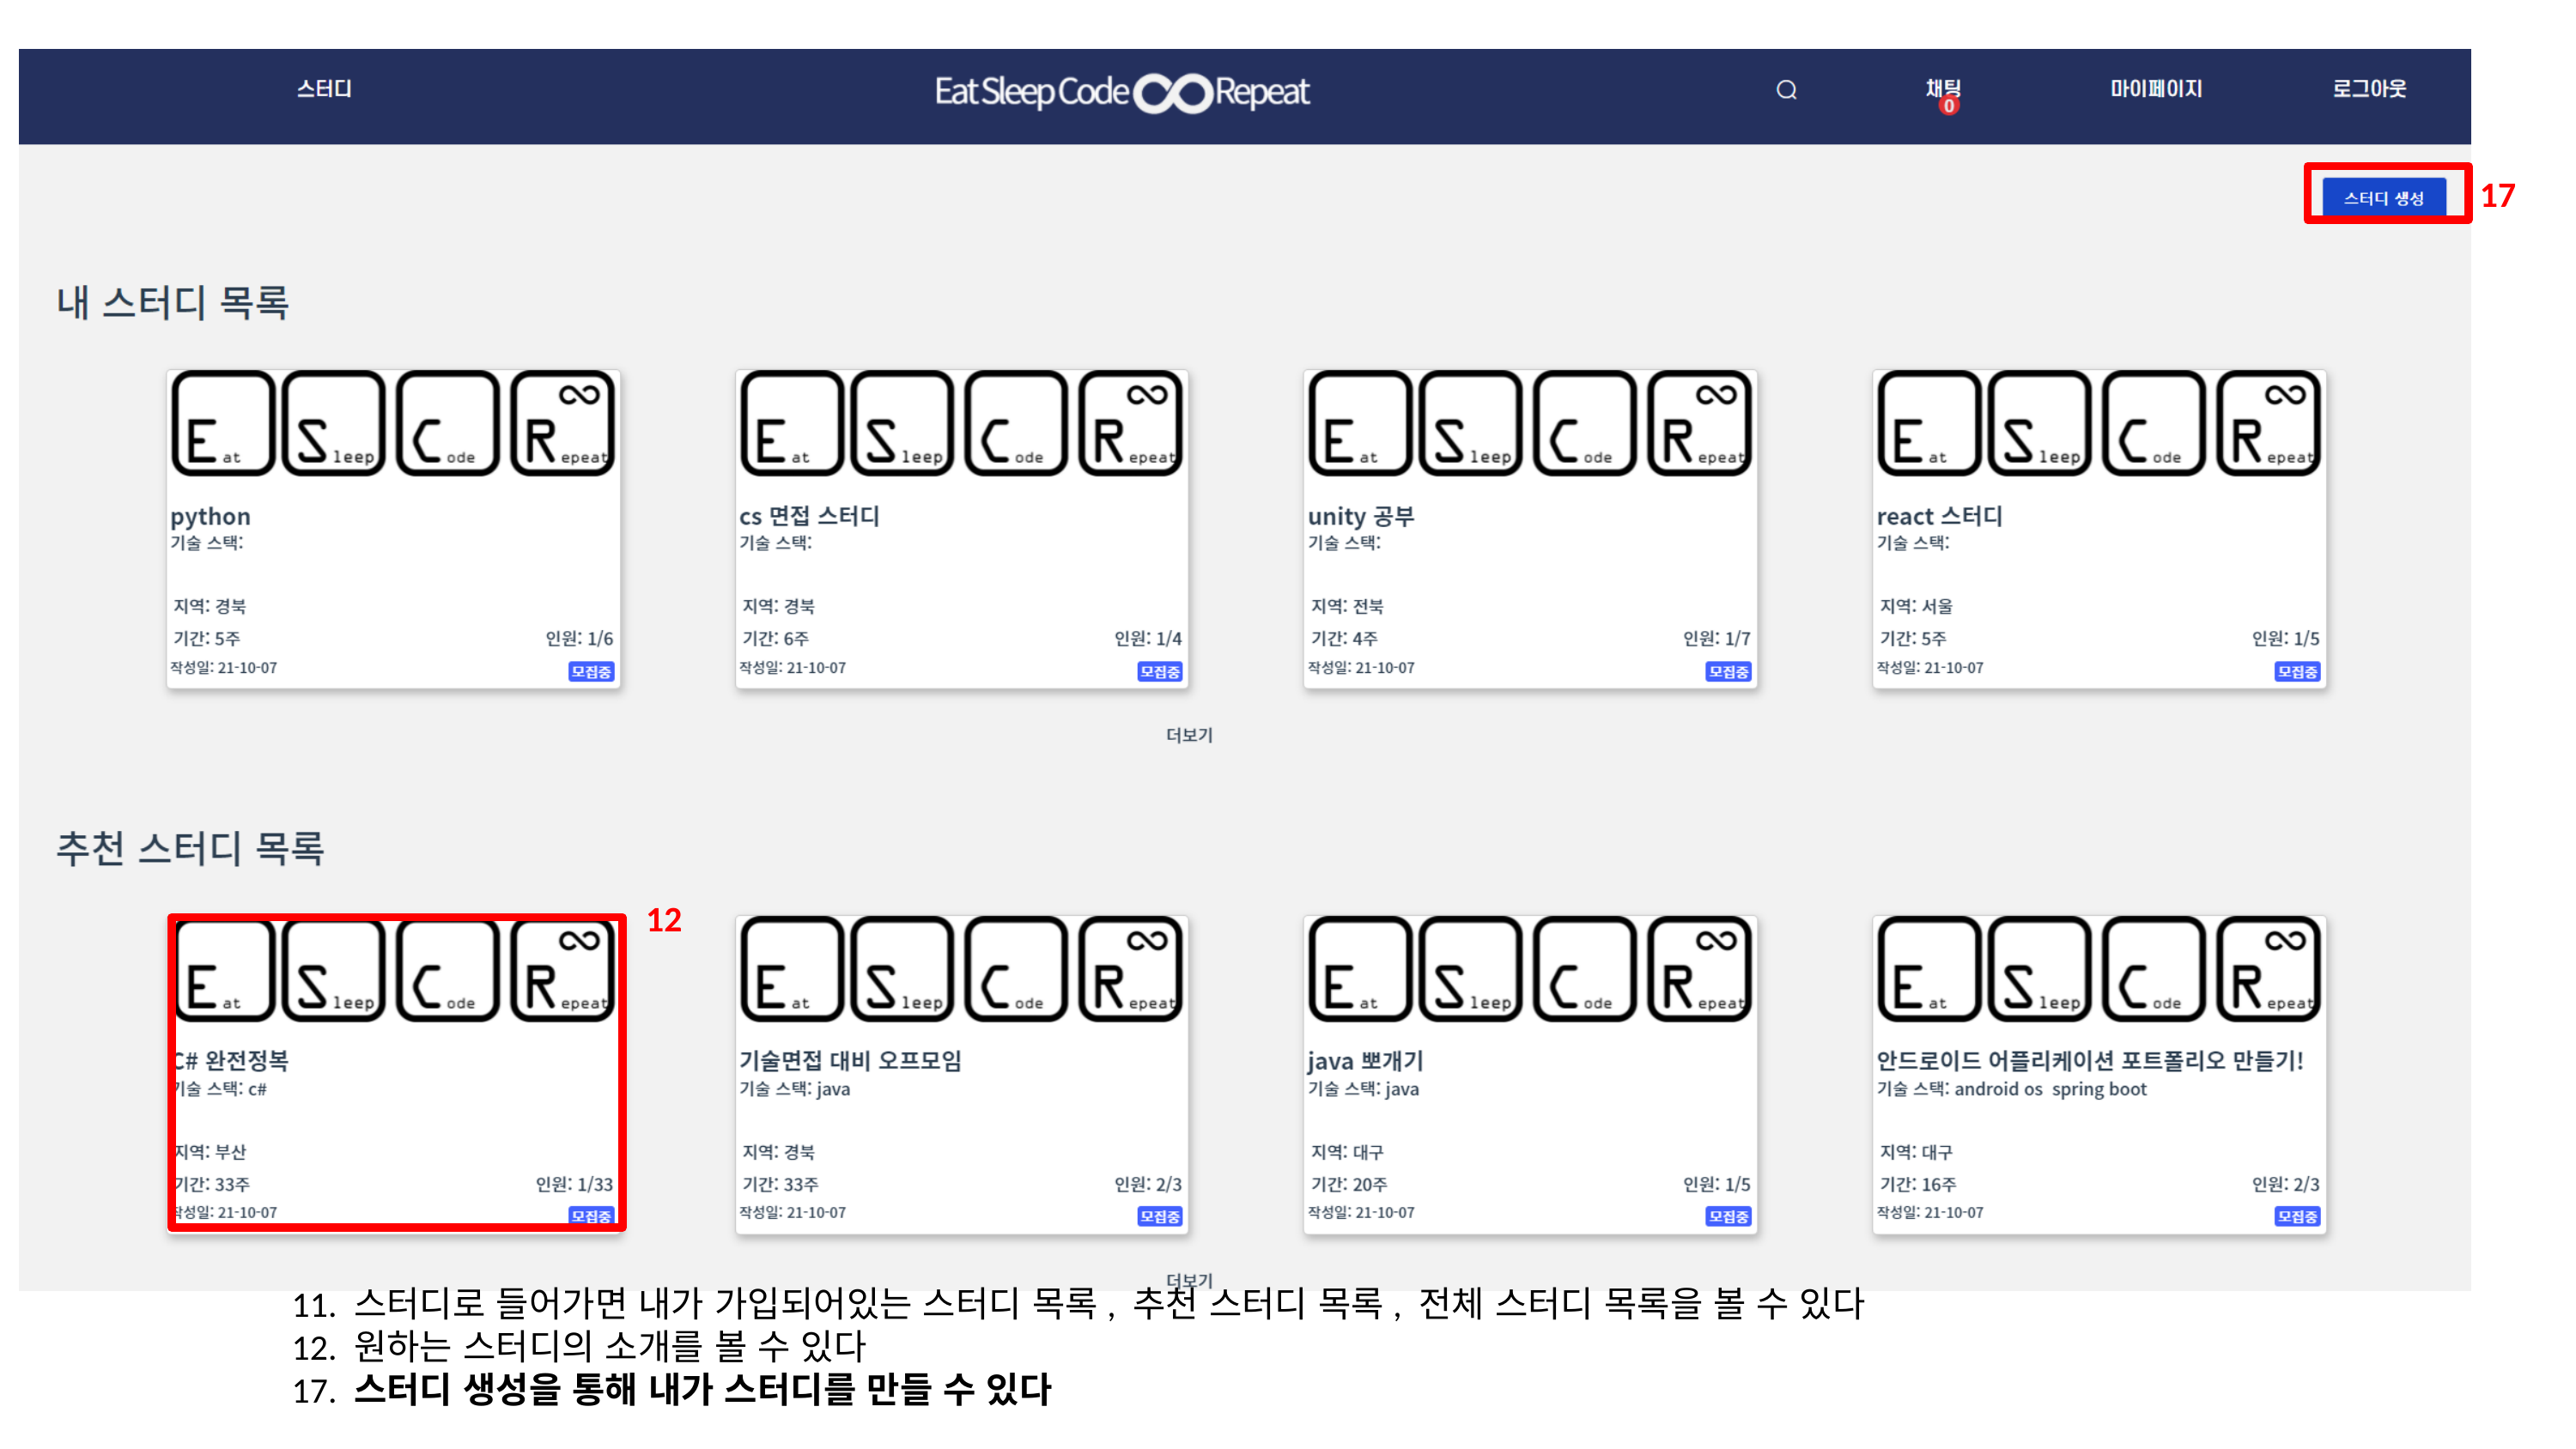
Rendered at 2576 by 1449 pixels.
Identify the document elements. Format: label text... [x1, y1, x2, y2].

picture [19, 49, 2472, 1291]
text_box 11. 스터디로 들어가면 내가 가입되어있는 스터디 목록, 추천 스터디 목록, 전체 스터디 목록을 볼 수 있다 12. 원하는 스터디의 소개를 볼 수 있다 17. 스터디 생성을 통해 내가 스터디를 만들 수 있다 [277, 1300, 2073, 1449]
text_box 17 [2476, 159, 2533, 227]
